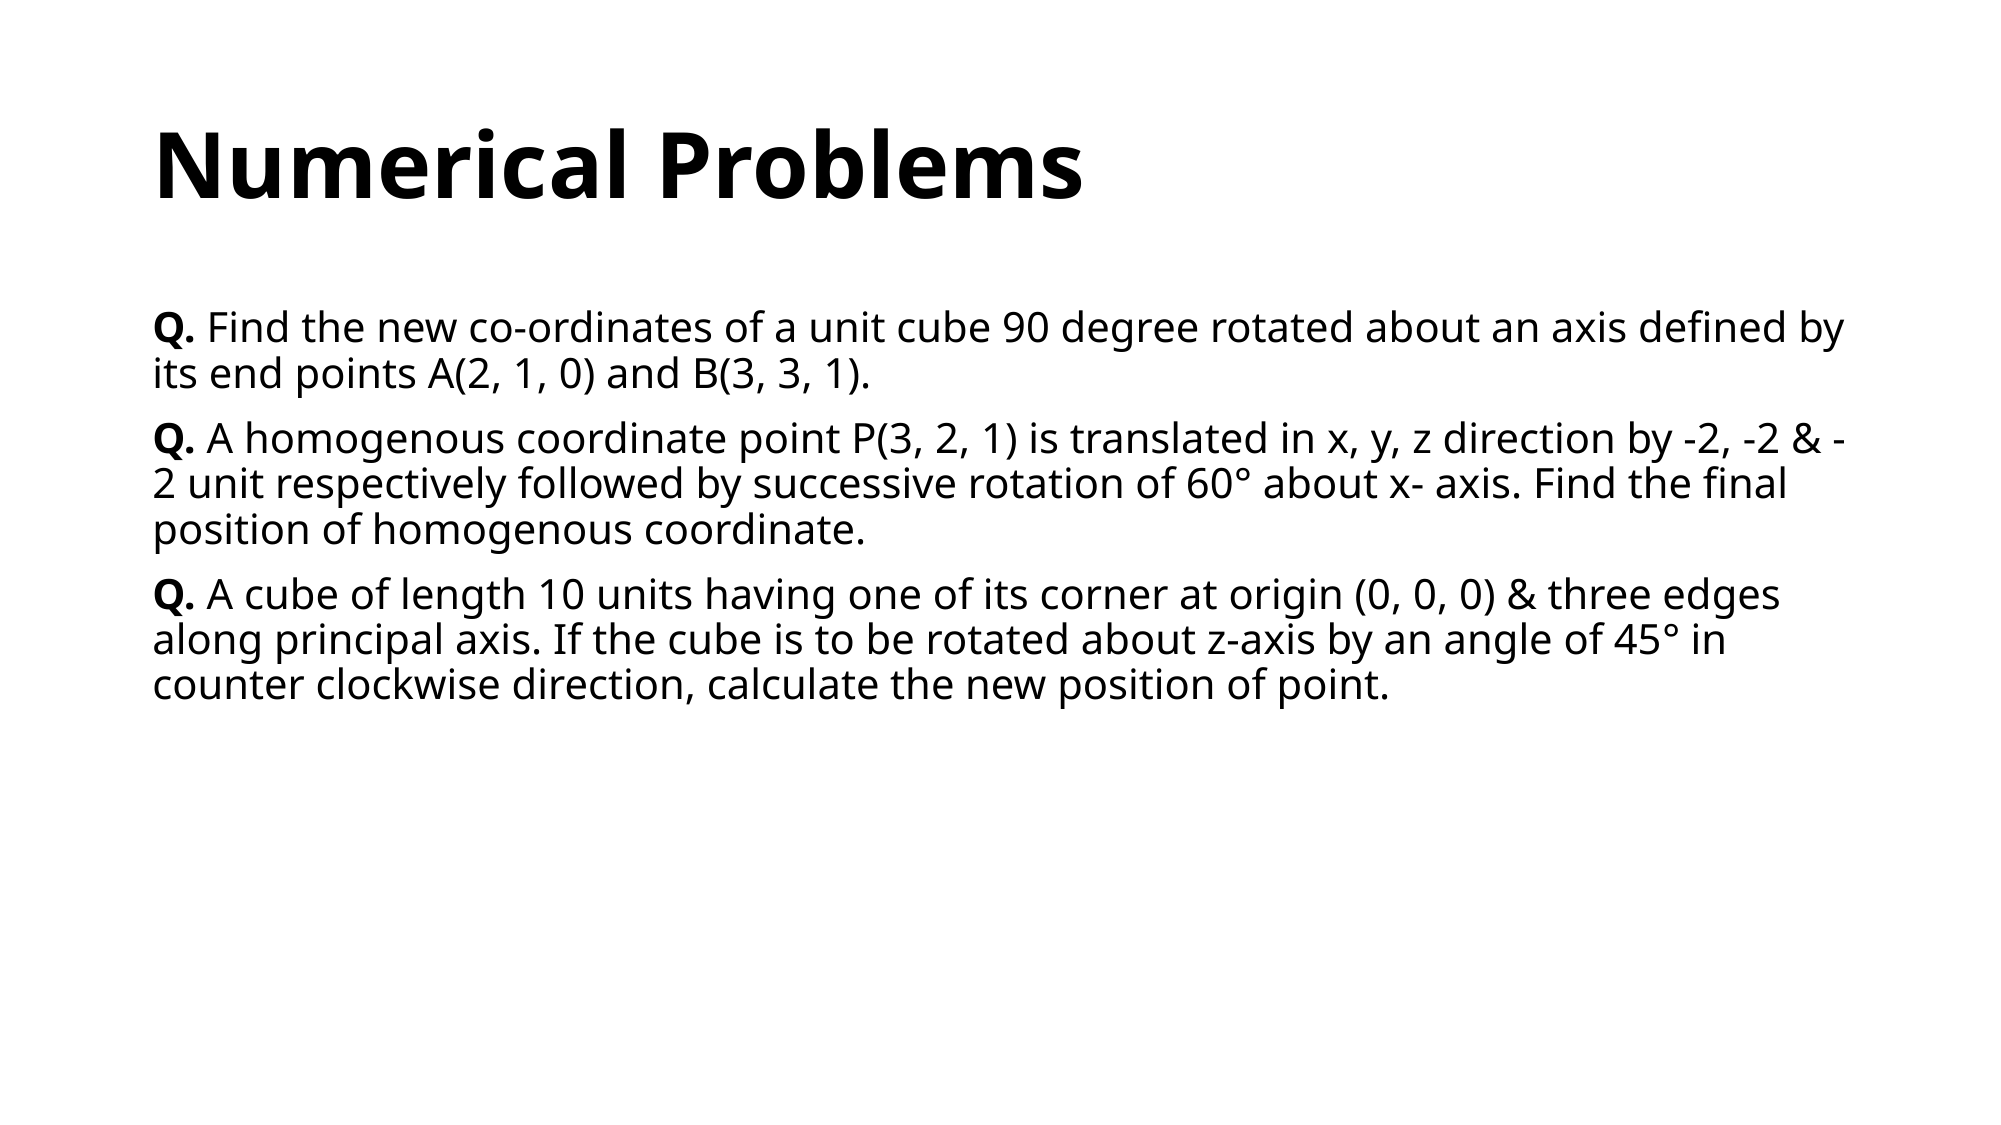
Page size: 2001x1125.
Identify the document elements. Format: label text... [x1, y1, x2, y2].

list Q. Find the new co-ordinates of a unit cube 90 degree rotated about an axis defined by its end points A(2, 1, 0) and B(3, 3, 1). Q. A homogenous coordinate point P(3, 2, 1) is translated in x, y, z direction by -2, -2 & -2 unit respectively followed by successive rotation of 60° about x- axis. Find the final position of homogenous coordinate. Q. A cube of length 10 units having one of its corner at origin (0, 0, 0) & three edges along principal axis. If the cube is to be rotated about z-axis by an angle of 45° in counter clockwise direction, calculate the new position of point. [137, 299, 1863, 1014]
title Numerical Problems [137, 59, 1863, 278]
